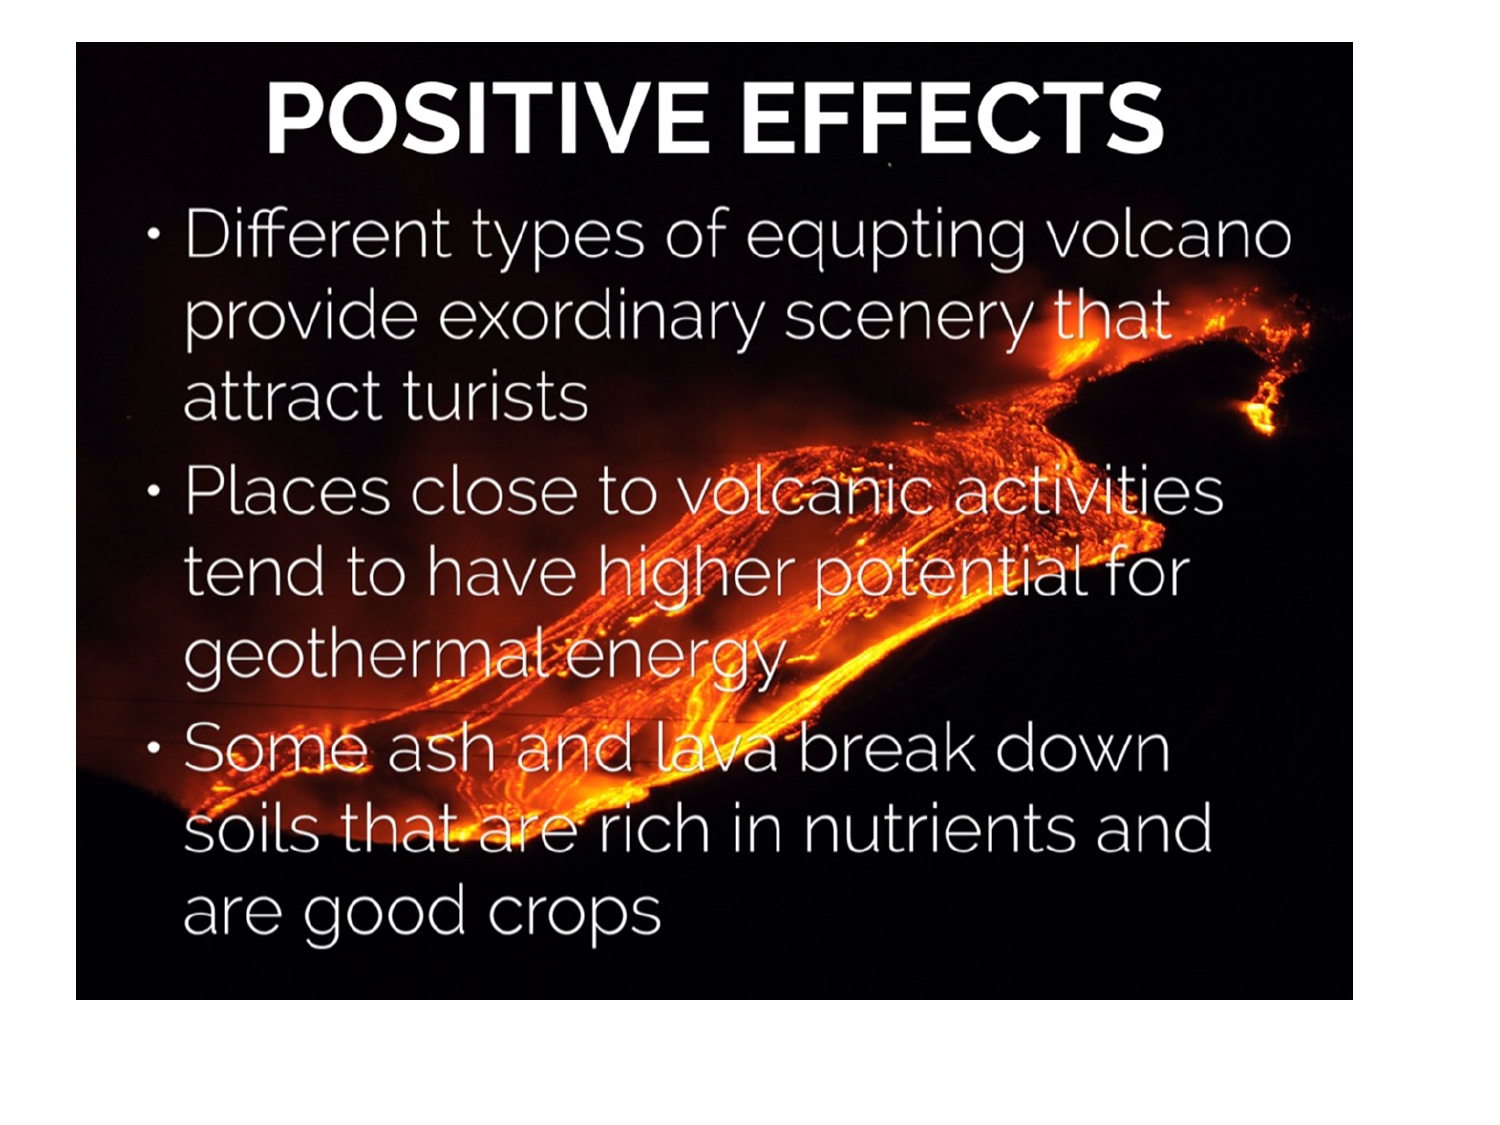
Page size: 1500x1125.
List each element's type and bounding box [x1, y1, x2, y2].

list [76, 42, 1353, 1000]
